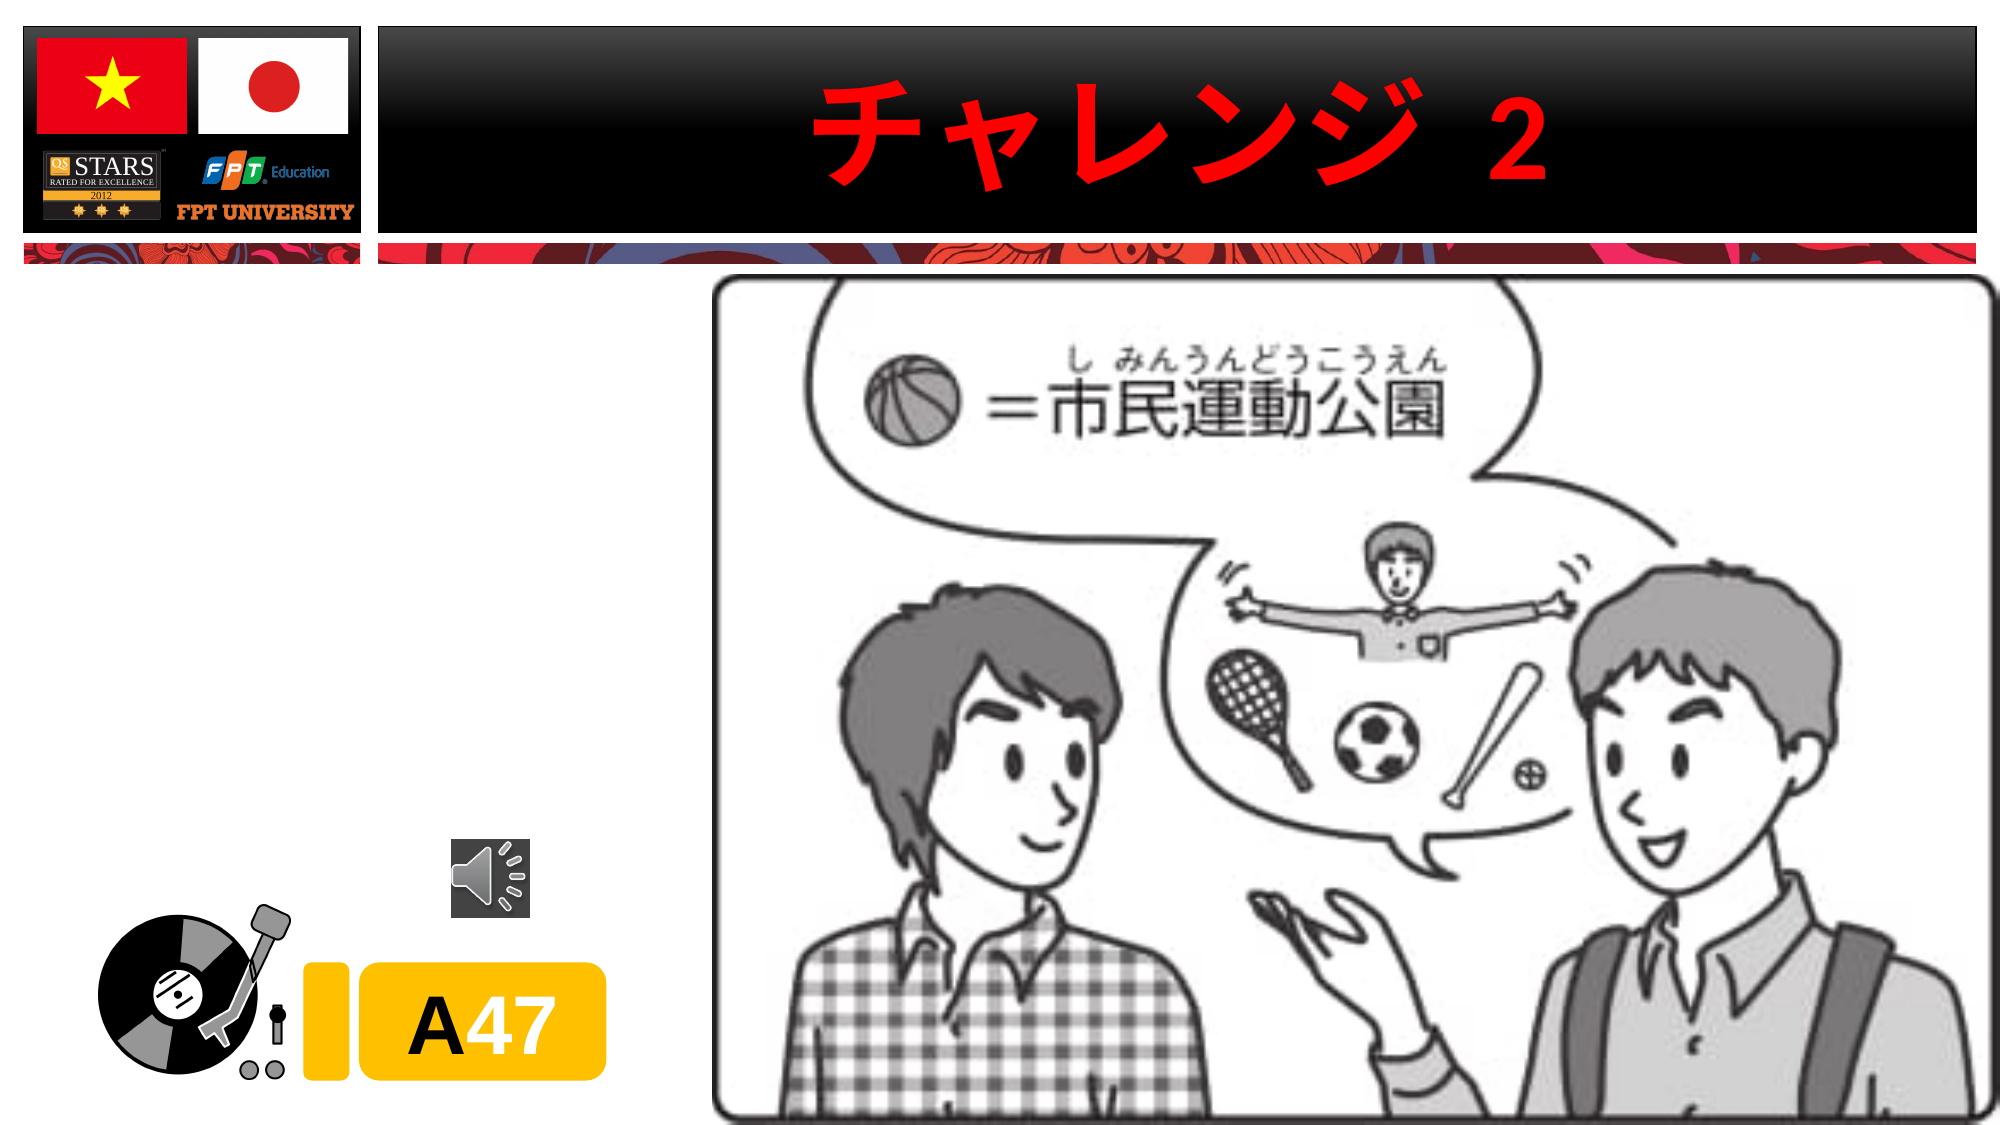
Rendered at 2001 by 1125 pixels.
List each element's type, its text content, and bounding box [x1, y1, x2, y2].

picture [712, 274, 2000, 1125]
picture [36, 136, 361, 233]
text_box [303, 962, 350, 1081]
picture [23, 243, 361, 264]
text_box チャレンジ 2 [378, 26, 1977, 233]
text_box [23, 26, 361, 233]
picture [450, 838, 531, 919]
picture [378, 243, 1977, 264]
picture [37, 38, 187, 134]
text_box A47 [358, 962, 607, 1081]
picture [198, 38, 349, 134]
picture [98, 904, 291, 1080]
